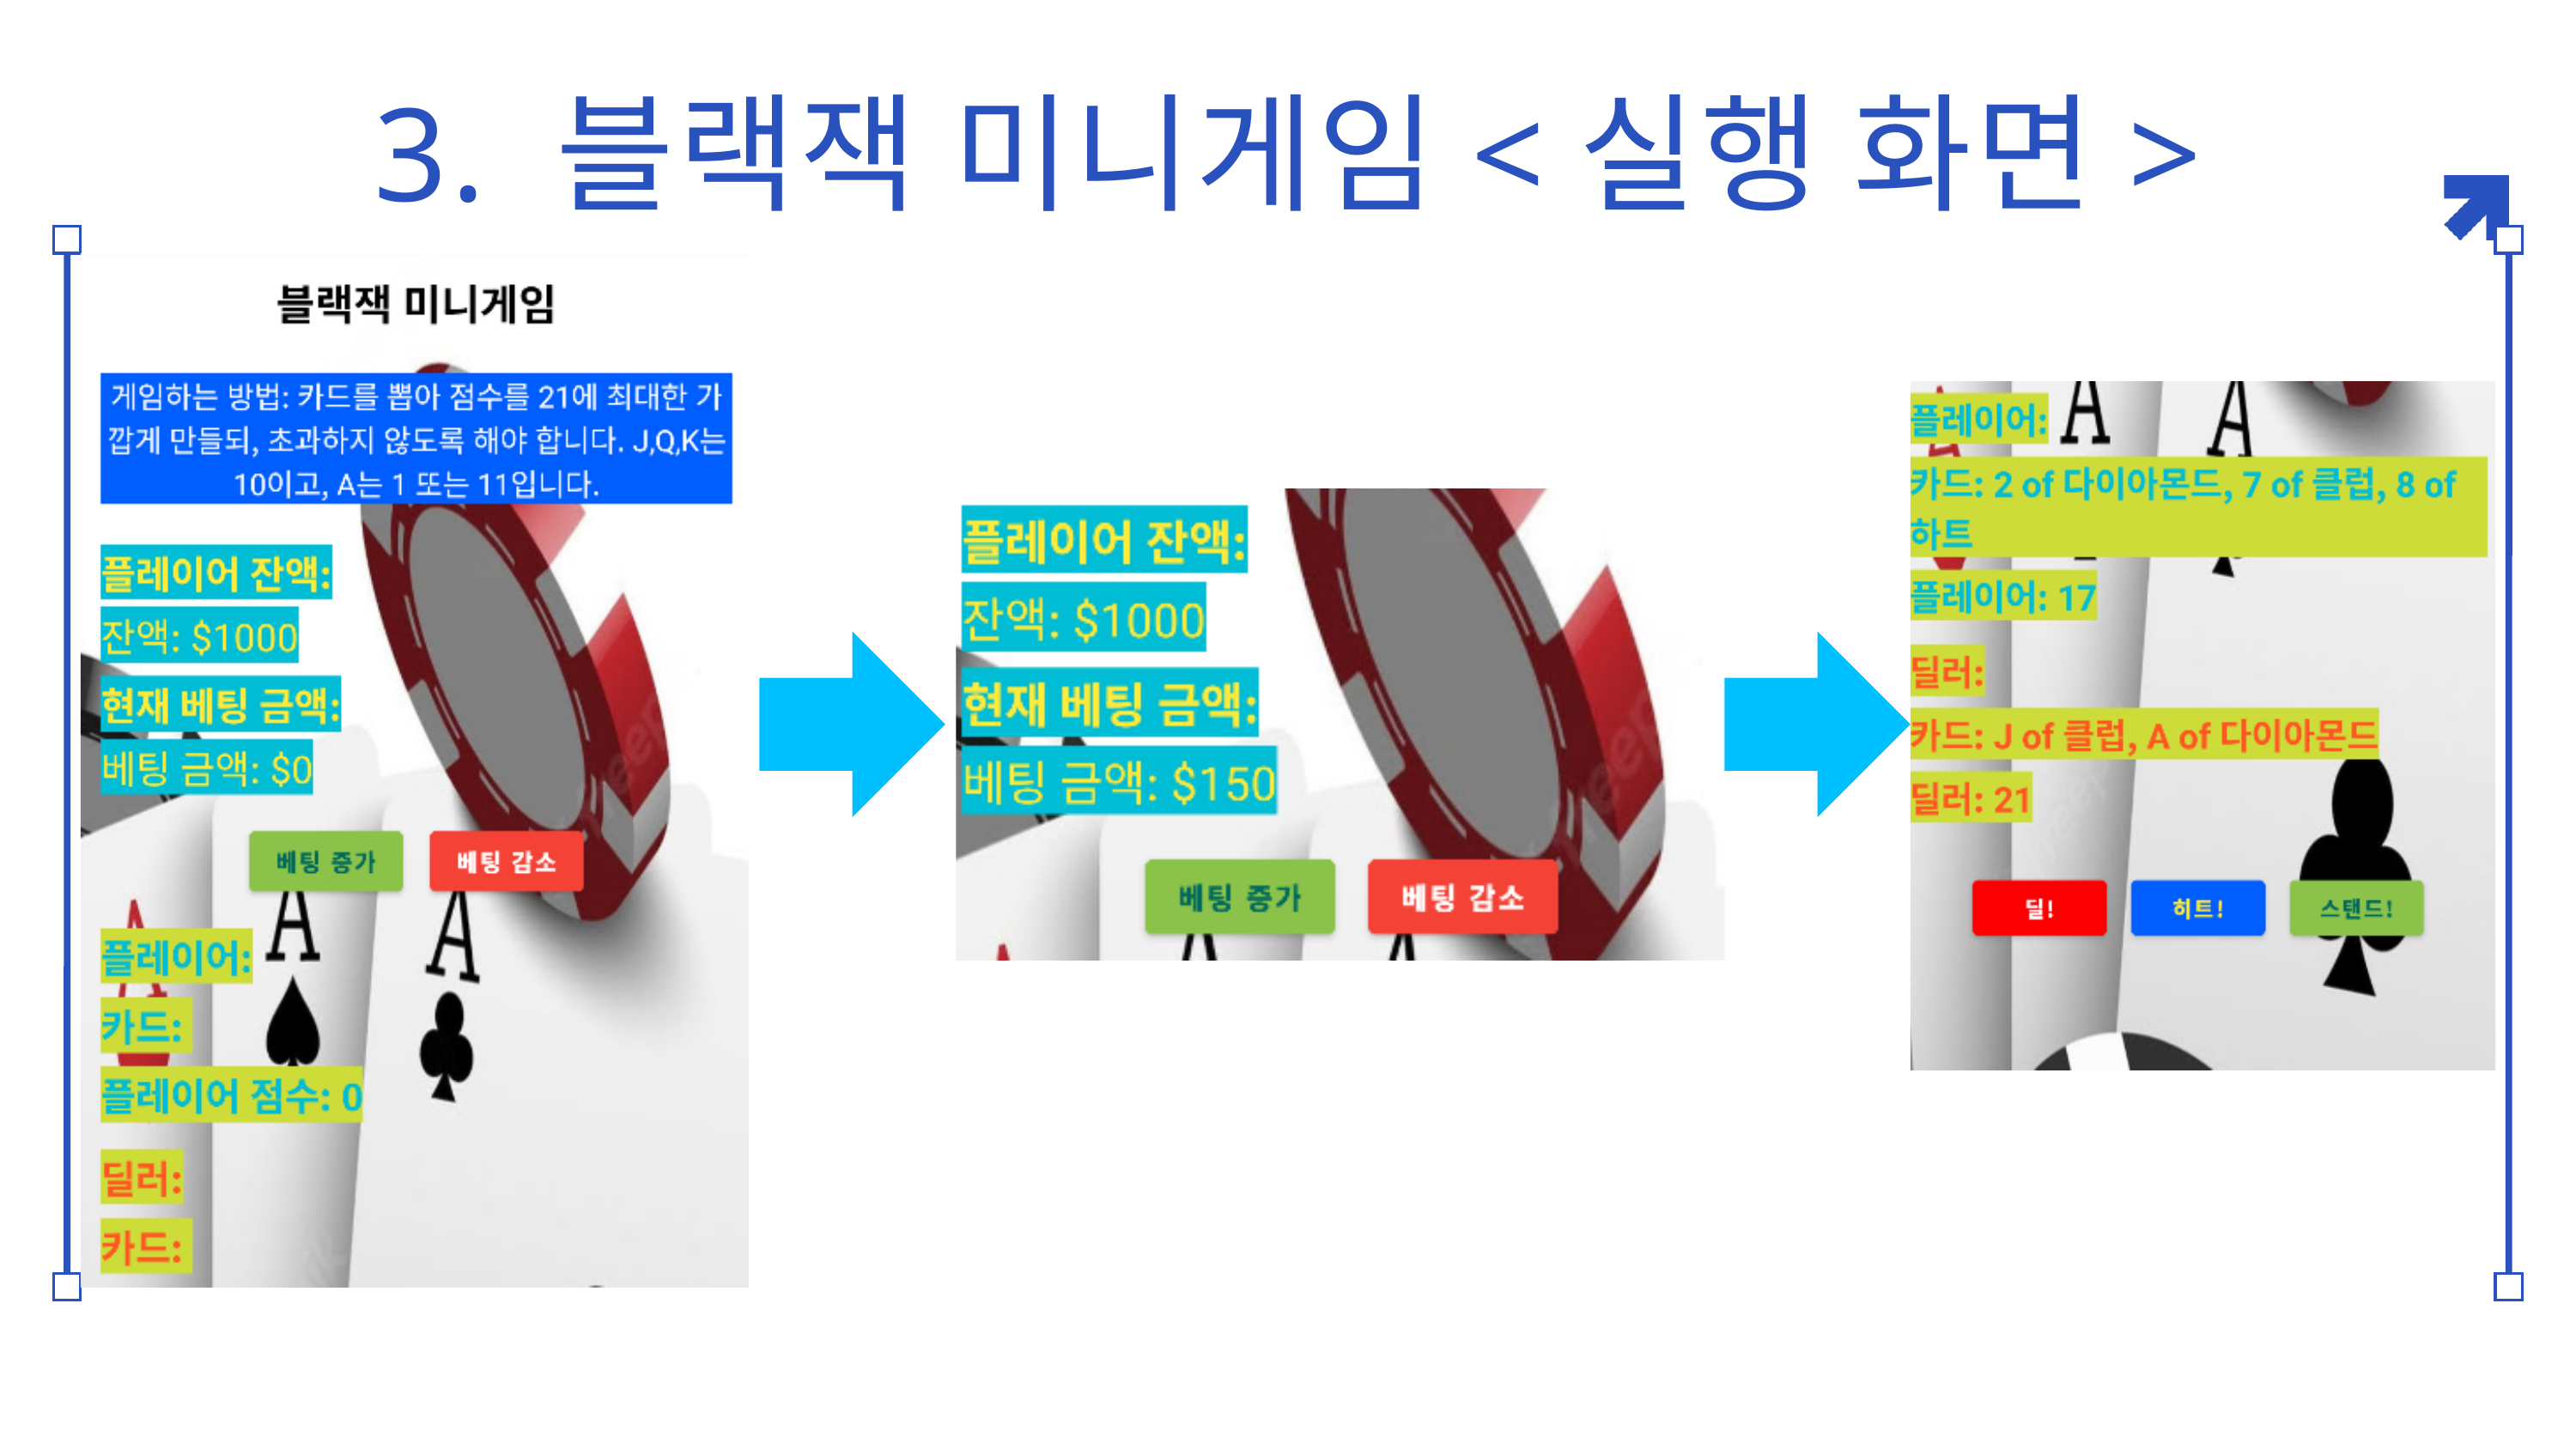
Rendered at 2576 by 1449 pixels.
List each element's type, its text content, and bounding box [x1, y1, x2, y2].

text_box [2494, 1273, 2523, 1301]
text_box [956, 488, 1725, 961]
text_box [53, 226, 82, 254]
text_box [80, 253, 749, 1288]
text_box 3. 블랙잭 미니게임<실행 화면> [67, 128, 2509, 227]
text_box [2494, 226, 2523, 254]
text_box [2444, 227, 2492, 240]
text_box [53, 1273, 82, 1301]
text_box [759, 631, 946, 818]
text_box [1910, 381, 2496, 1070]
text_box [1724, 631, 1911, 818]
